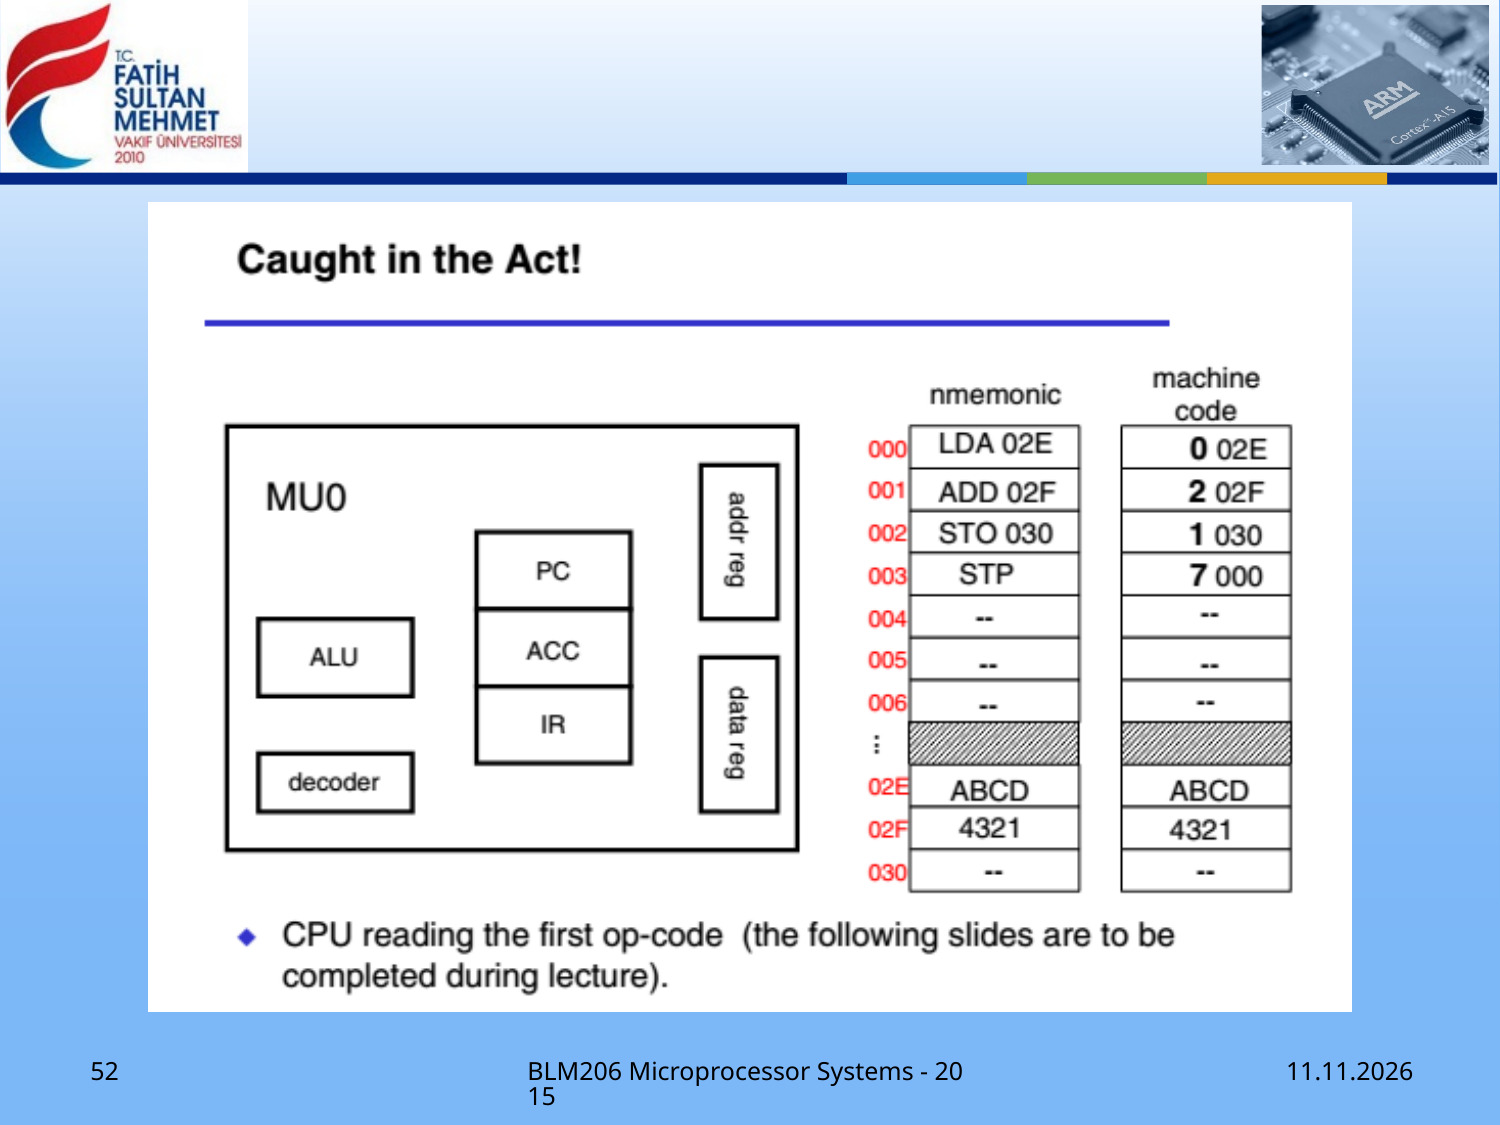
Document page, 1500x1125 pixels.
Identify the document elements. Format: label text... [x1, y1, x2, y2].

picture [1, 0, 248, 172]
picture [1261, 4, 1490, 165]
picture [148, 202, 1352, 1012]
footer BLM206 Microprocessor Systems - 2015 [512, 1042, 988, 1103]
slide_number 52 [75, 1042, 426, 1103]
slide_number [1078, 1042, 1429, 1103]
